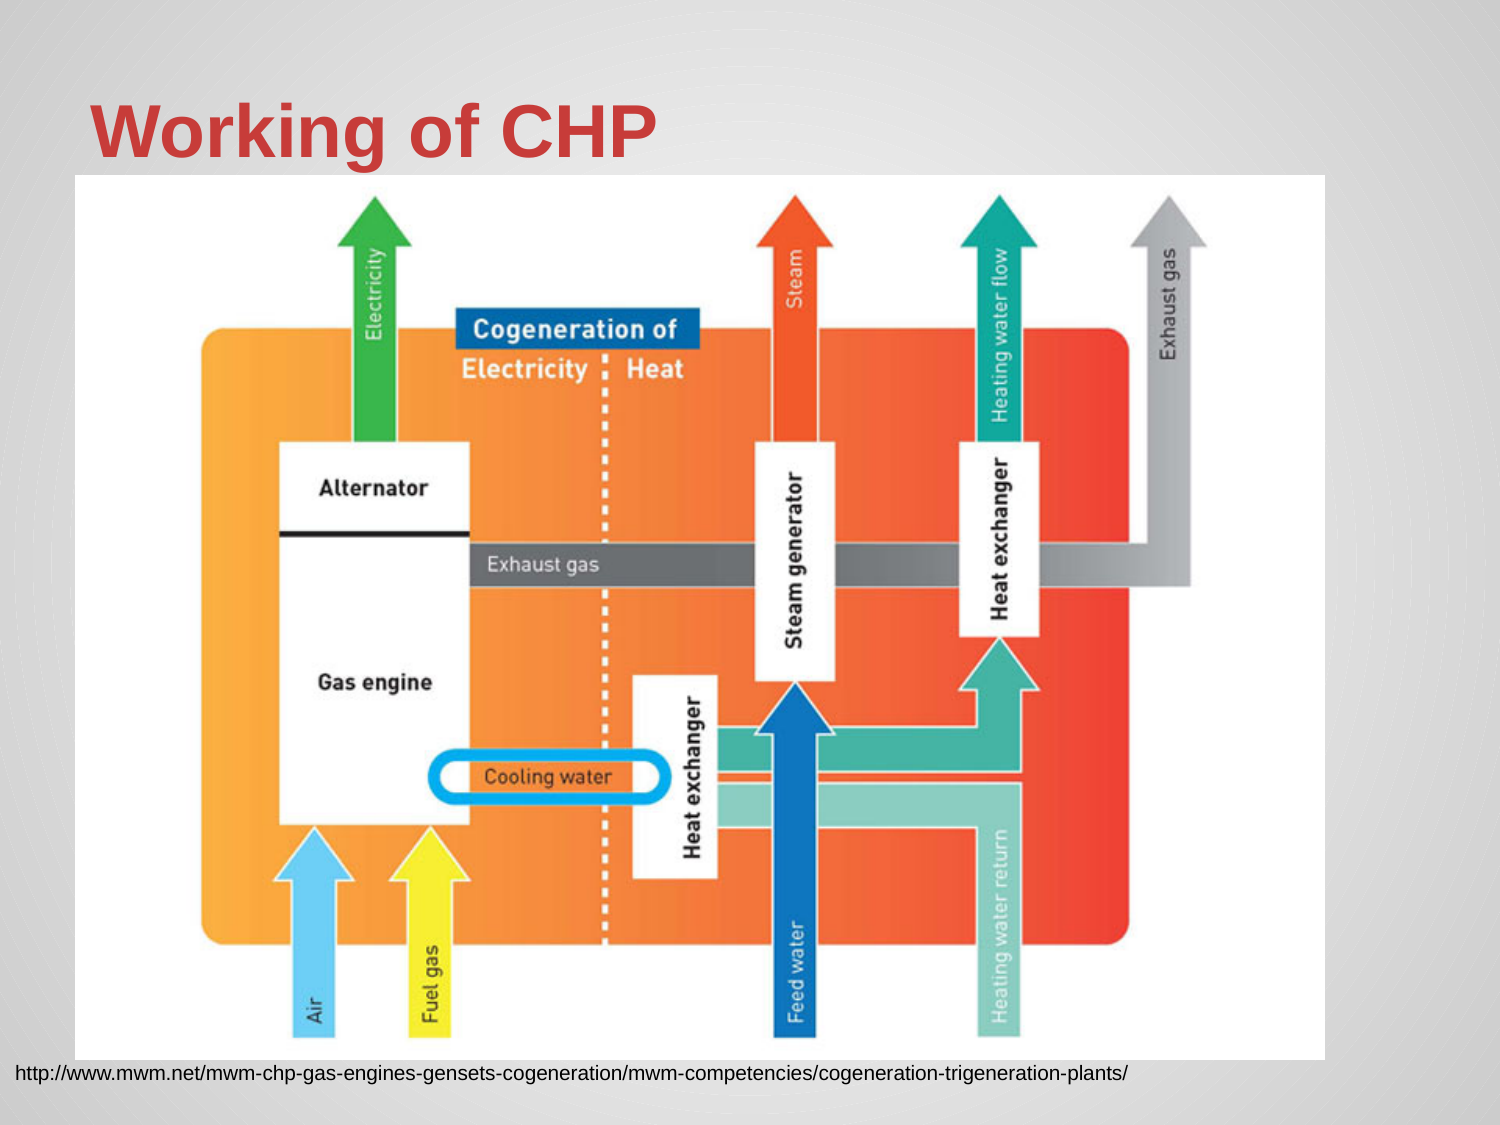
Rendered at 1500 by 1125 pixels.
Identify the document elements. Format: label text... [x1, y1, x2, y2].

text_box http://www.mwm.net/mwm-chp-gas-engines-gensets-cogeneration/mwm-competencies/cogeneration-trigeneration-plants/ [0, 1024, 1250, 1119]
picture [74, 175, 1326, 1060]
title Working of CHP [75, 24, 1425, 188]
